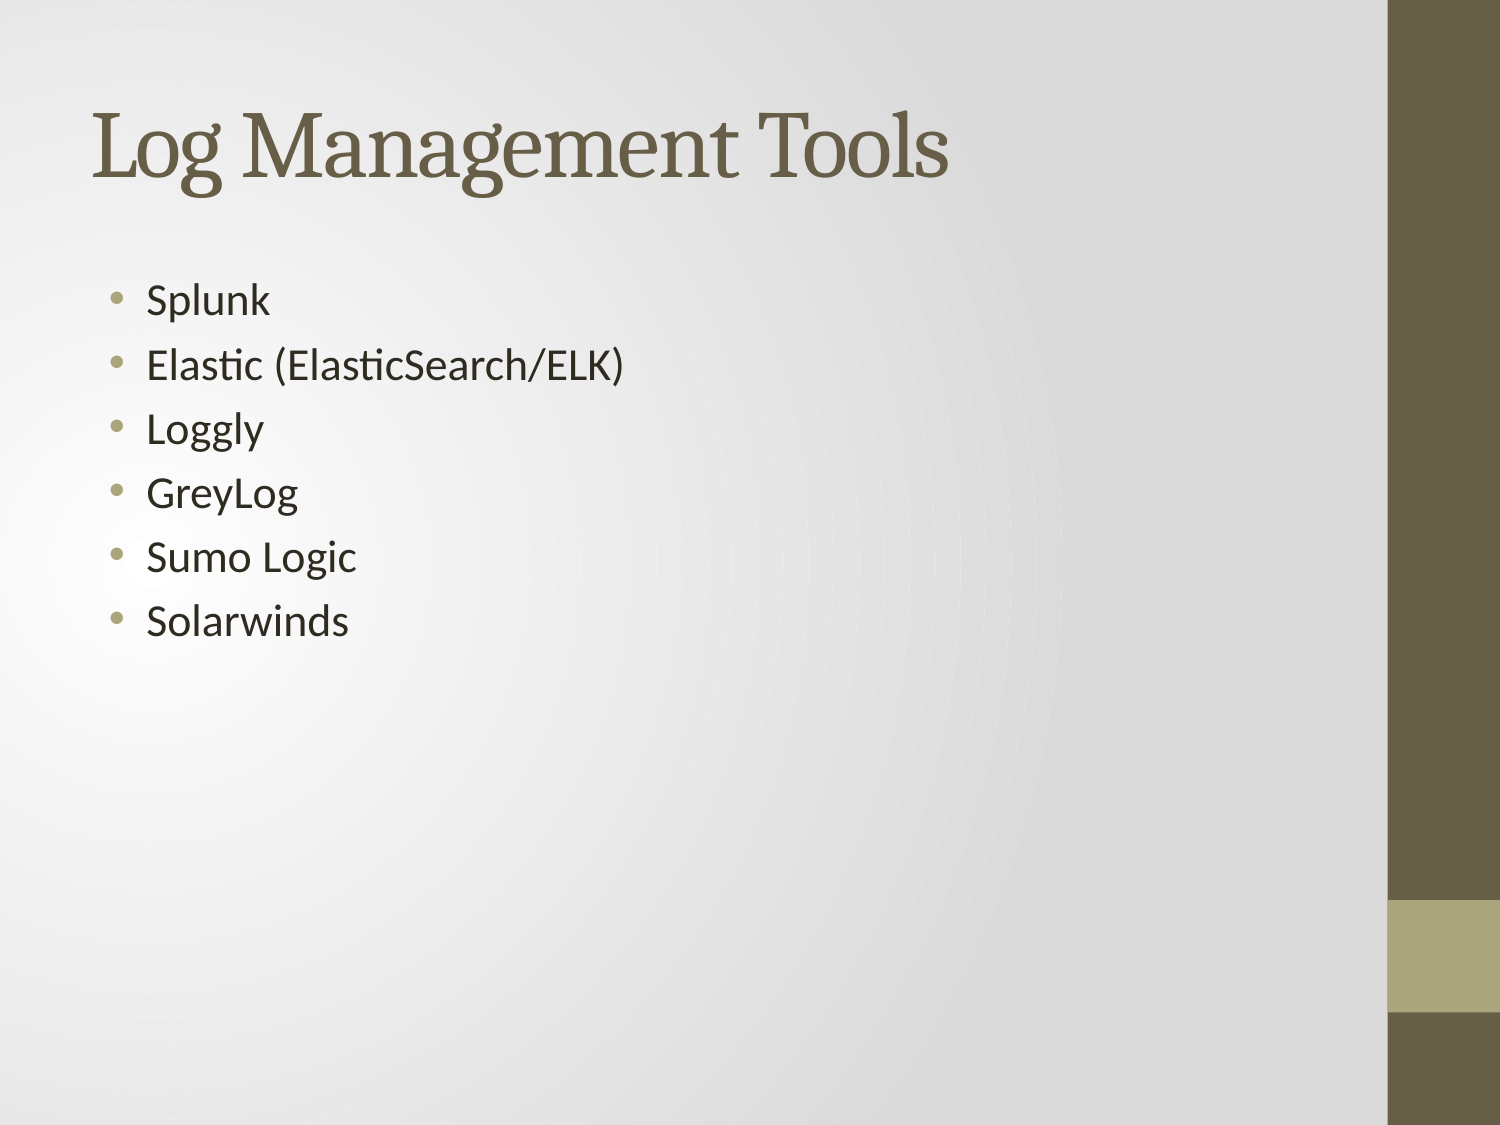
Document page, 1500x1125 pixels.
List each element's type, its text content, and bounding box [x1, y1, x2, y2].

list Splunk Elastic (ElasticSearch/ELK) Loggly GreyLog Sumo Logic Solarwinds [75, 262, 1325, 1050]
title Log Management Tools [75, 45, 1325, 233]
